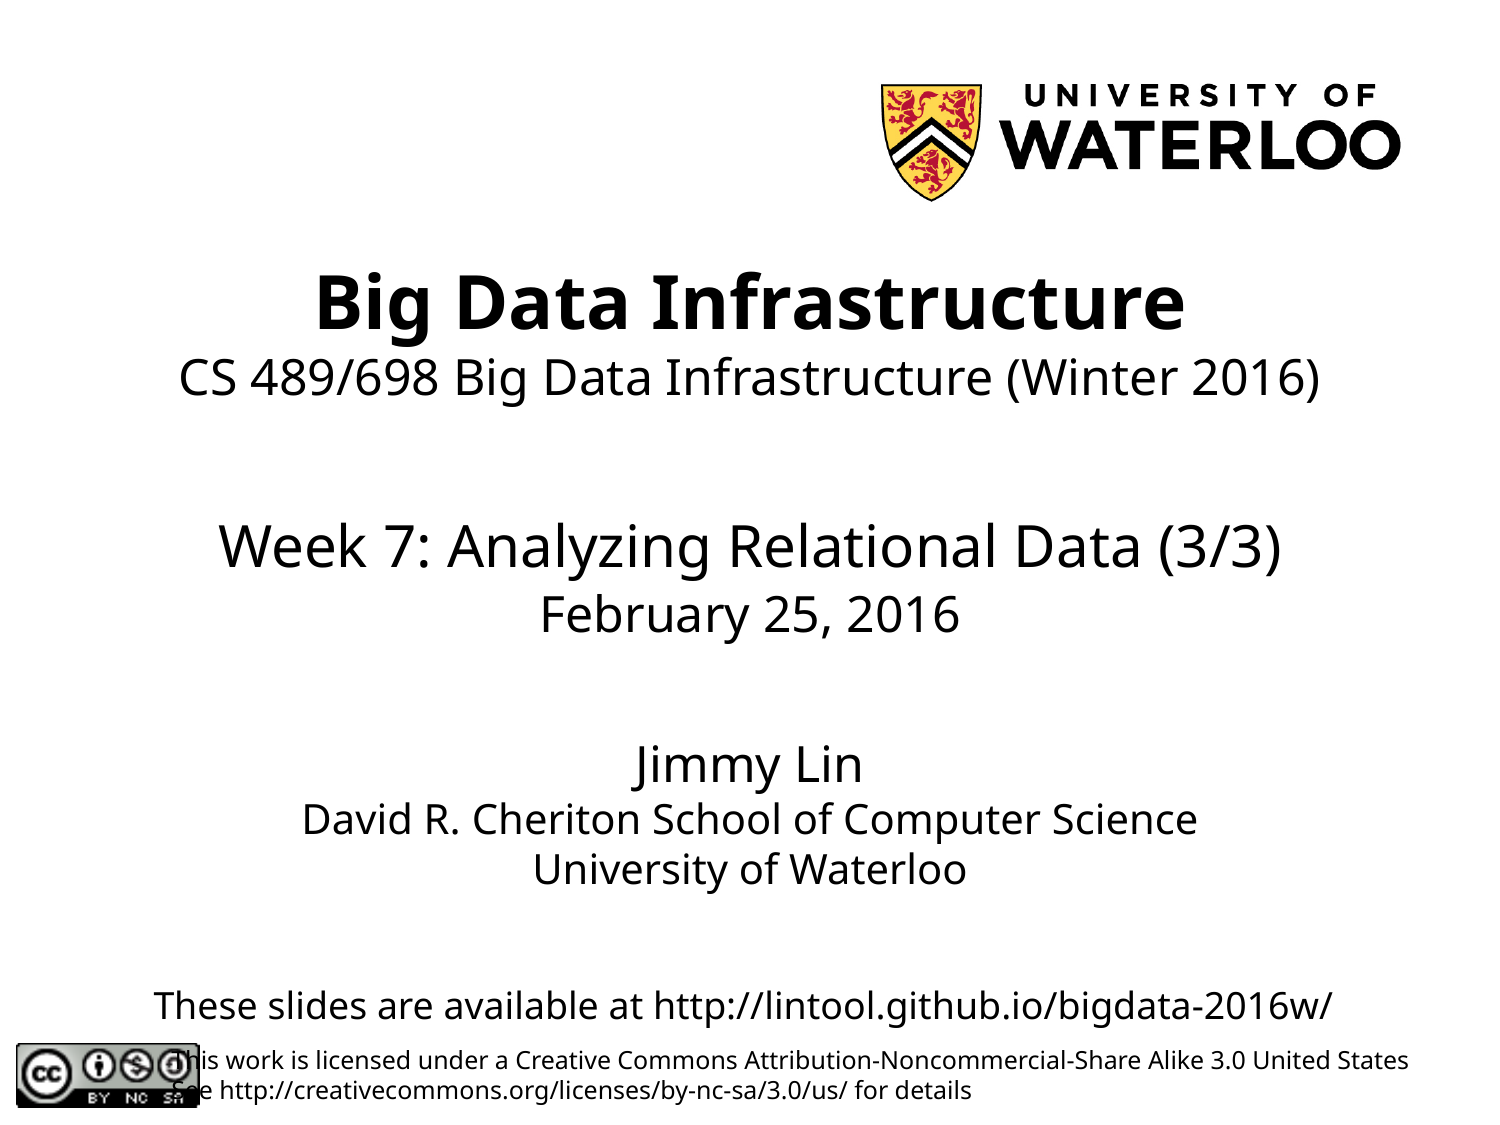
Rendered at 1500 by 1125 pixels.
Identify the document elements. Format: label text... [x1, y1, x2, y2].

text_box Week 7: Analyzing Relational Data (3/3) [12, 487, 1488, 549]
text_box CS 489/698 Big Data Infrastructure (Winter 2016) [0, 337, 1500, 413]
text_box This work is licensed under a Creative Commons Attribution-Noncommercial-Share Alike 3.0 United States See http://creativecommons.org/licenses/by-nc-sa/3.0/us/ for details [156, 1037, 1426, 1113]
text_box These slides are available at http://lintool.github.io/bigdata-2016w/ [138, 974, 1349, 1035]
text_box Jimmy Lin David R. Cheriton School of Computer Science University of Waterloo [12, 750, 1488, 875]
picture [778, 0, 1500, 290]
picture [16, 1042, 201, 1108]
text_box Big Data Infrastructure [12, 224, 1488, 337]
text_box February 25, 2016 [12, 549, 1488, 675]
